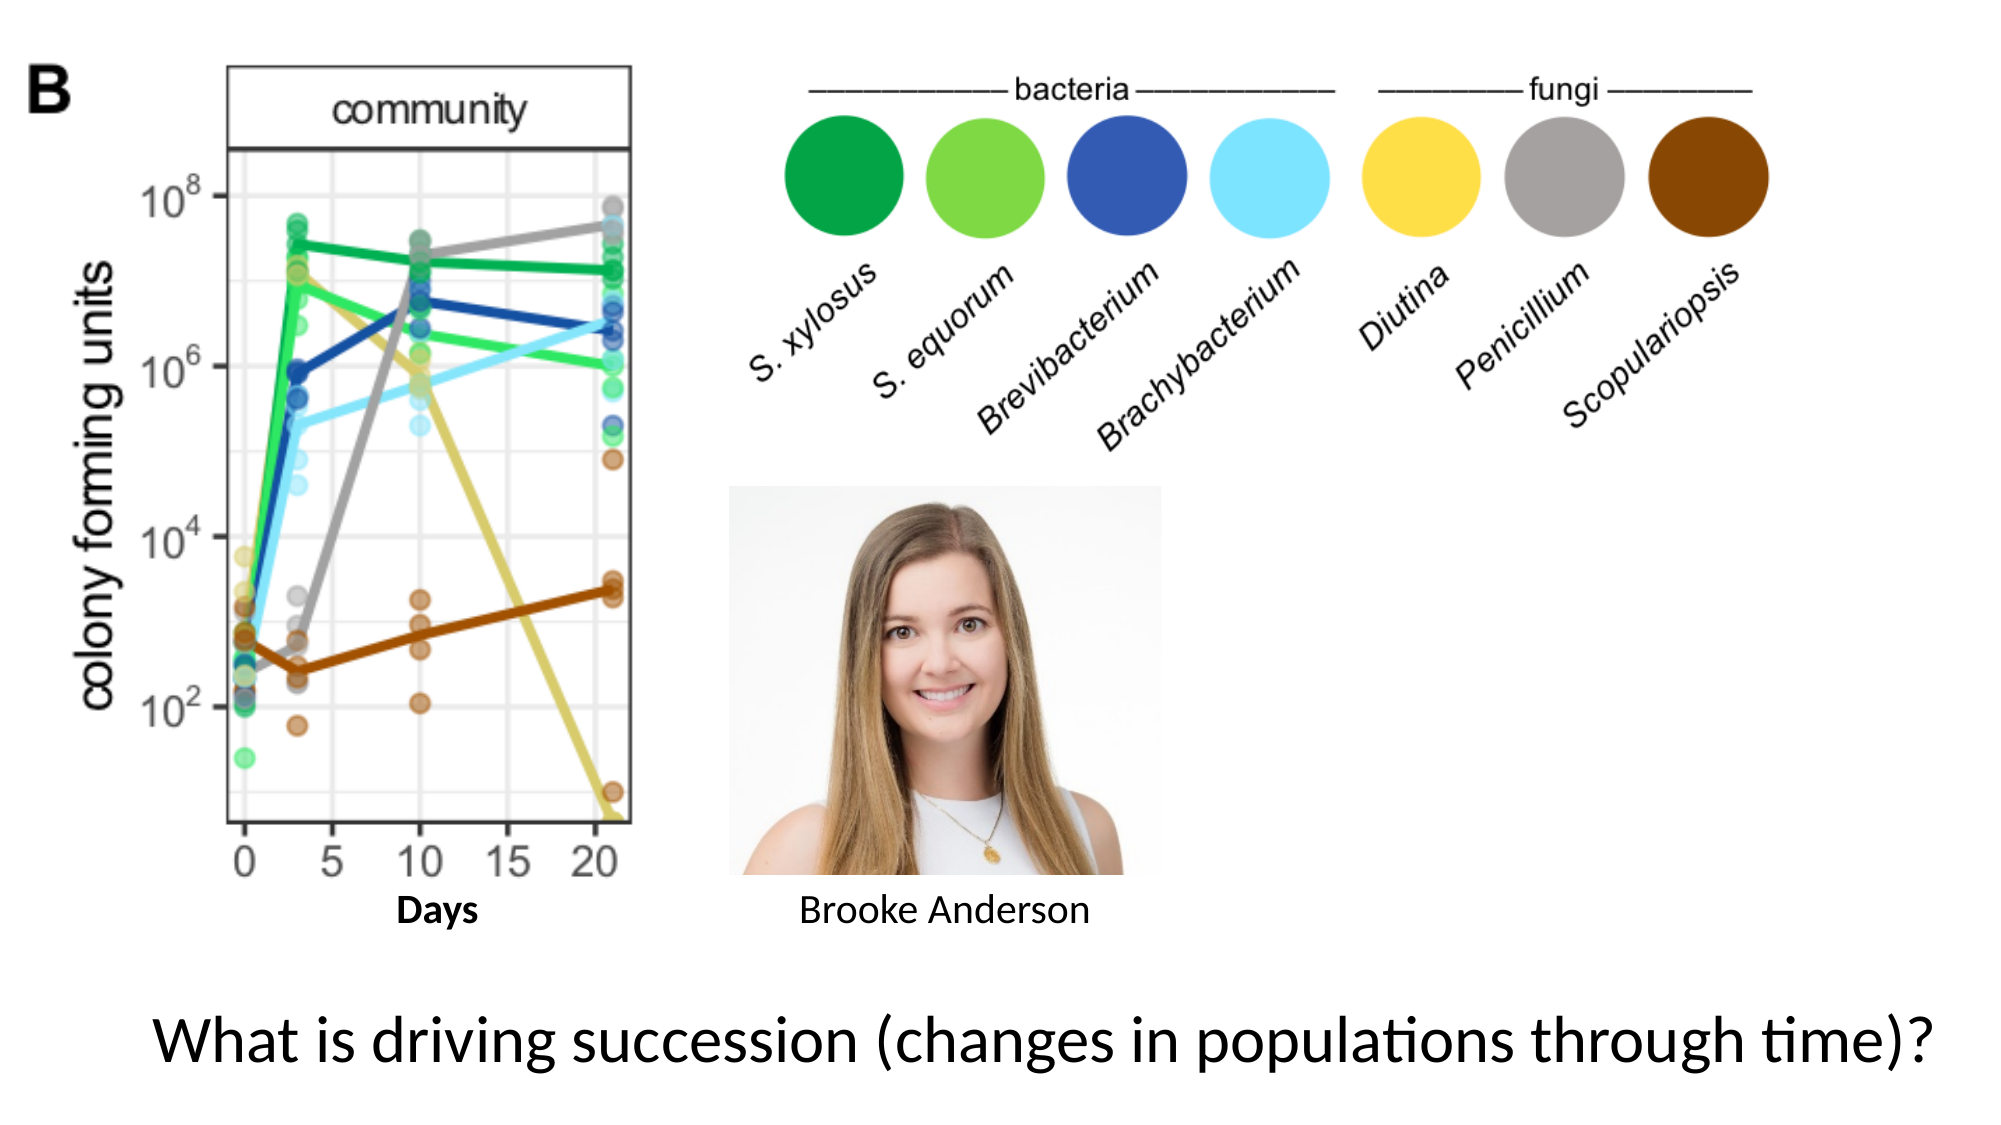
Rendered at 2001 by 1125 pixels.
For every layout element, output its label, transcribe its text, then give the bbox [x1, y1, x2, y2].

text_box What is driving succession (changes in populations through time)? [137, 988, 1990, 1083]
picture [729, 486, 1162, 875]
picture [5, 0, 650, 894]
text_box Days [381, 894, 525, 940]
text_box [649, 19, 1836, 473]
text_box Brooke Anderson [784, 875, 1106, 940]
